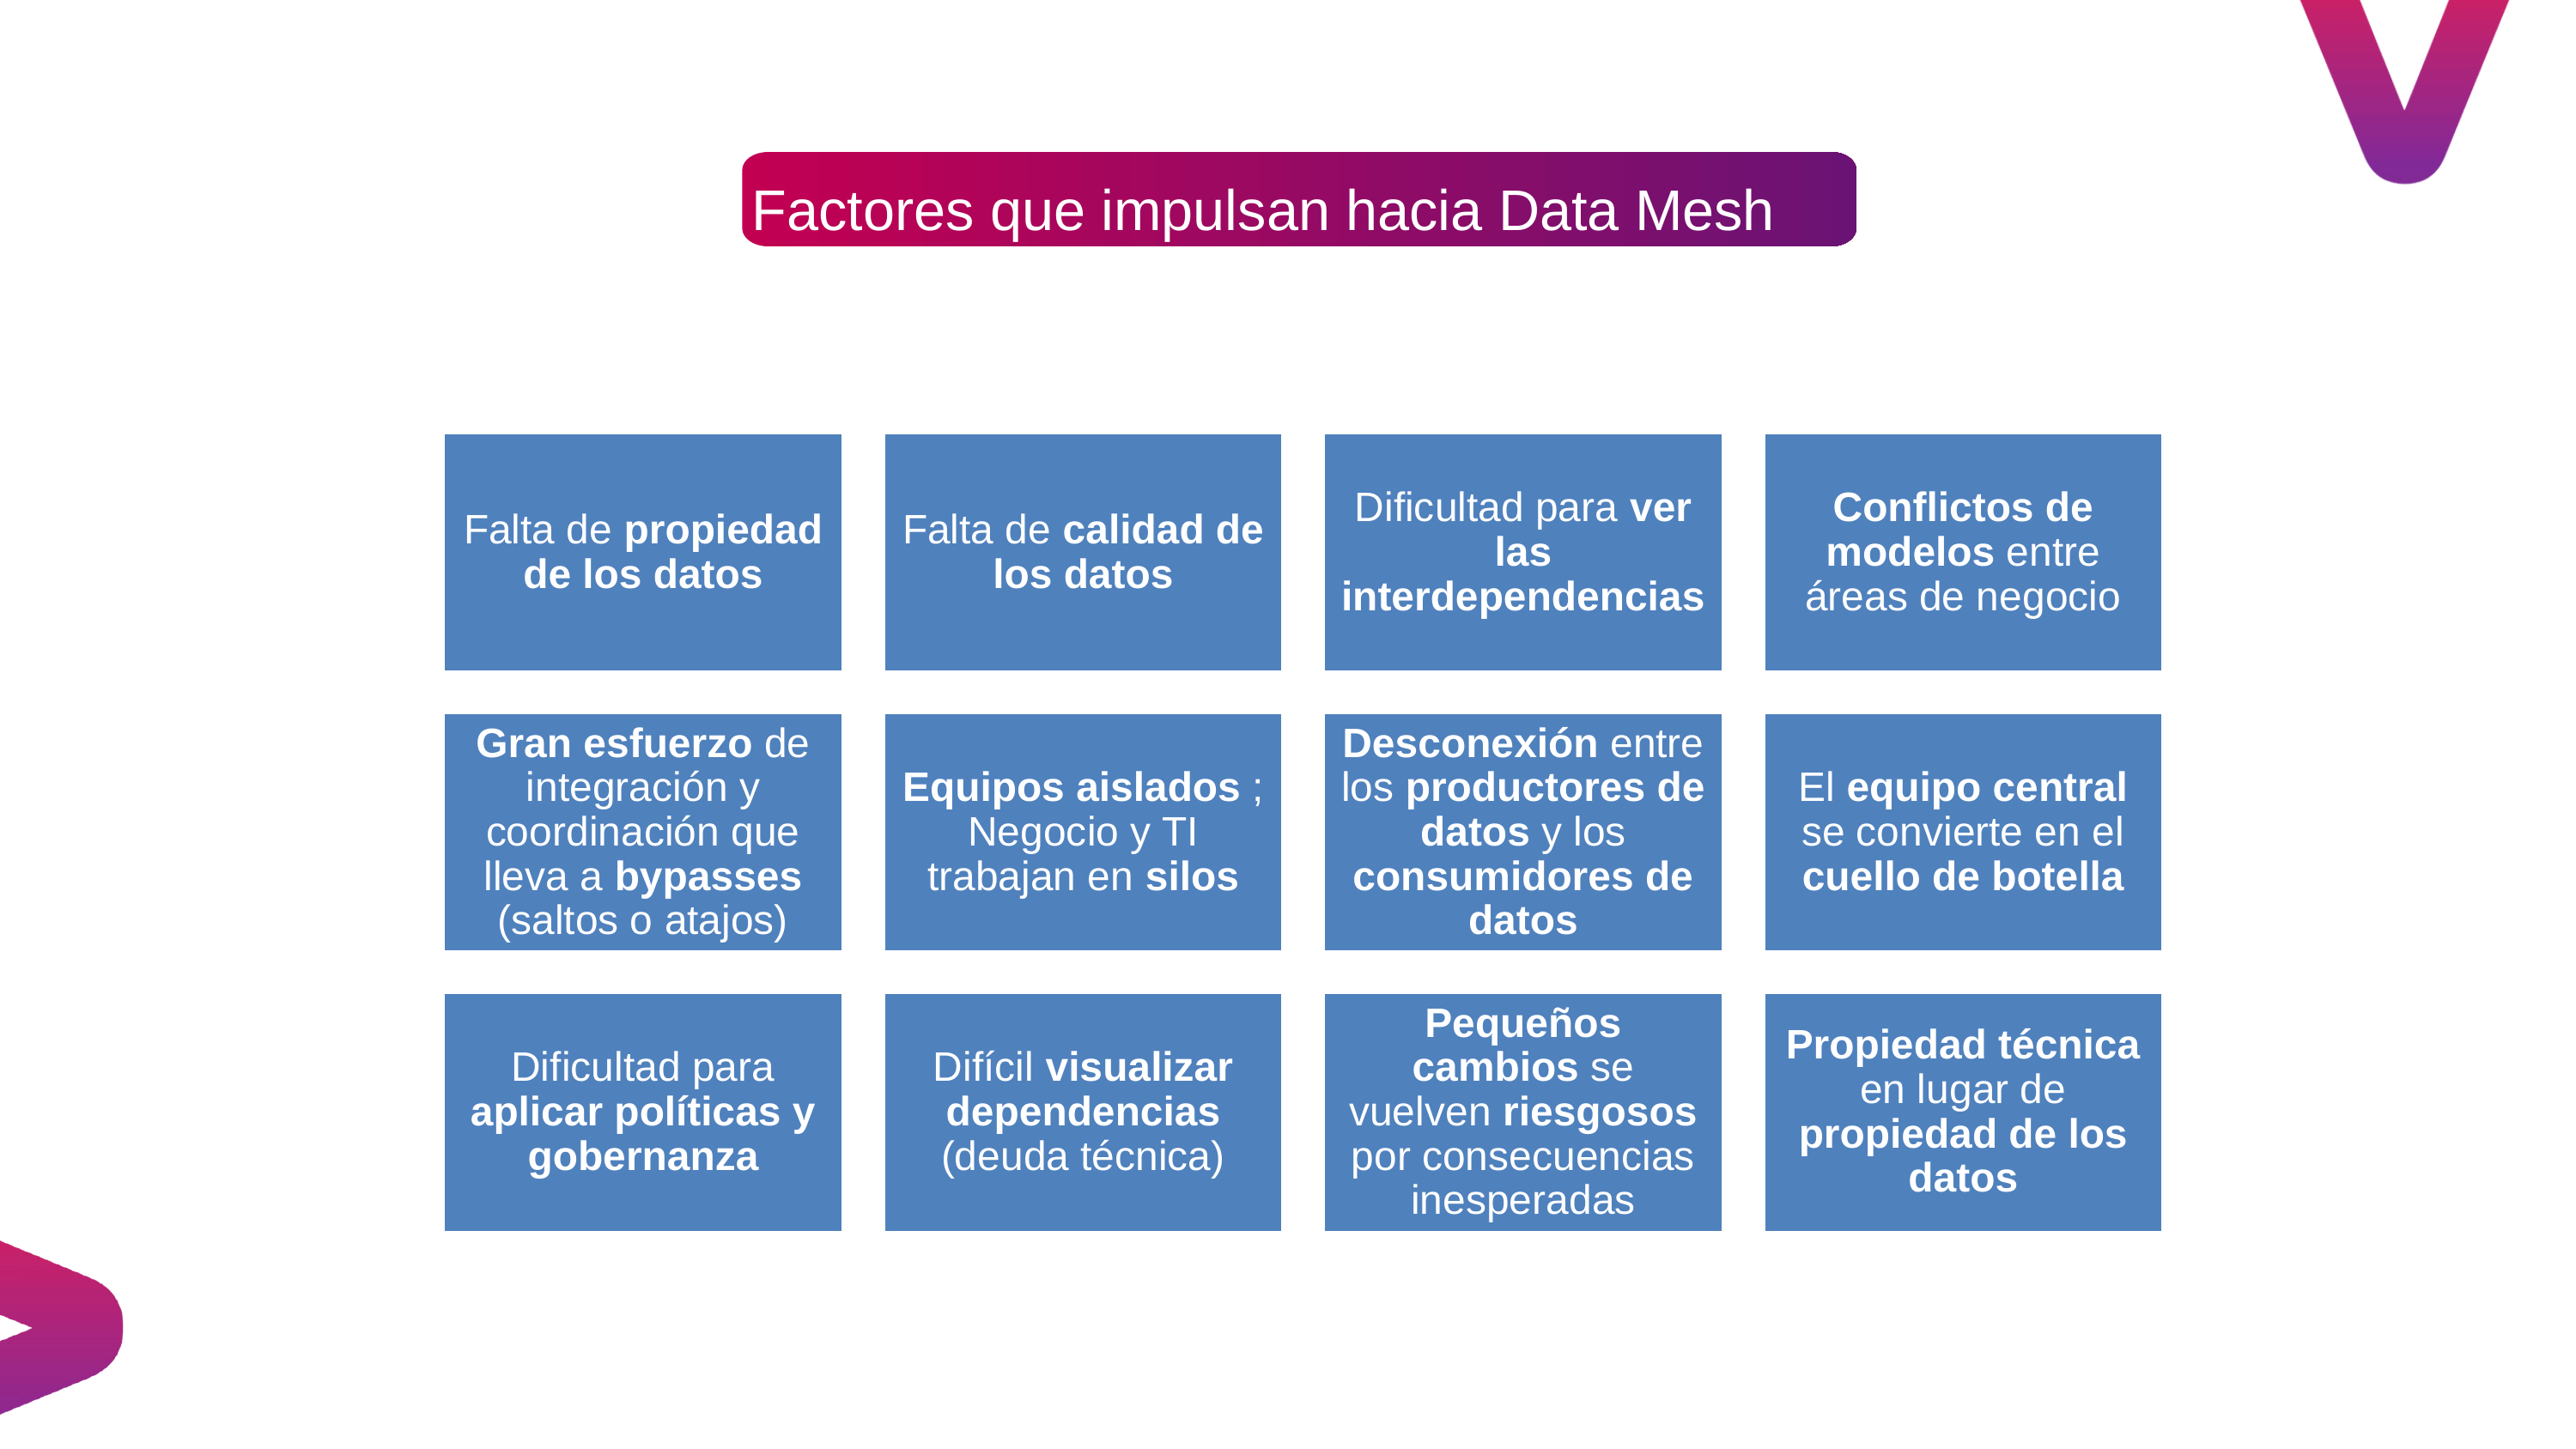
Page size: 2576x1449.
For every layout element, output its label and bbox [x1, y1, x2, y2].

text_box [2291, 0, 2518, 188]
text_box [659, 117, 1856, 406]
text_box [0, 1184, 126, 1449]
text_box [395, 432, 2211, 1234]
